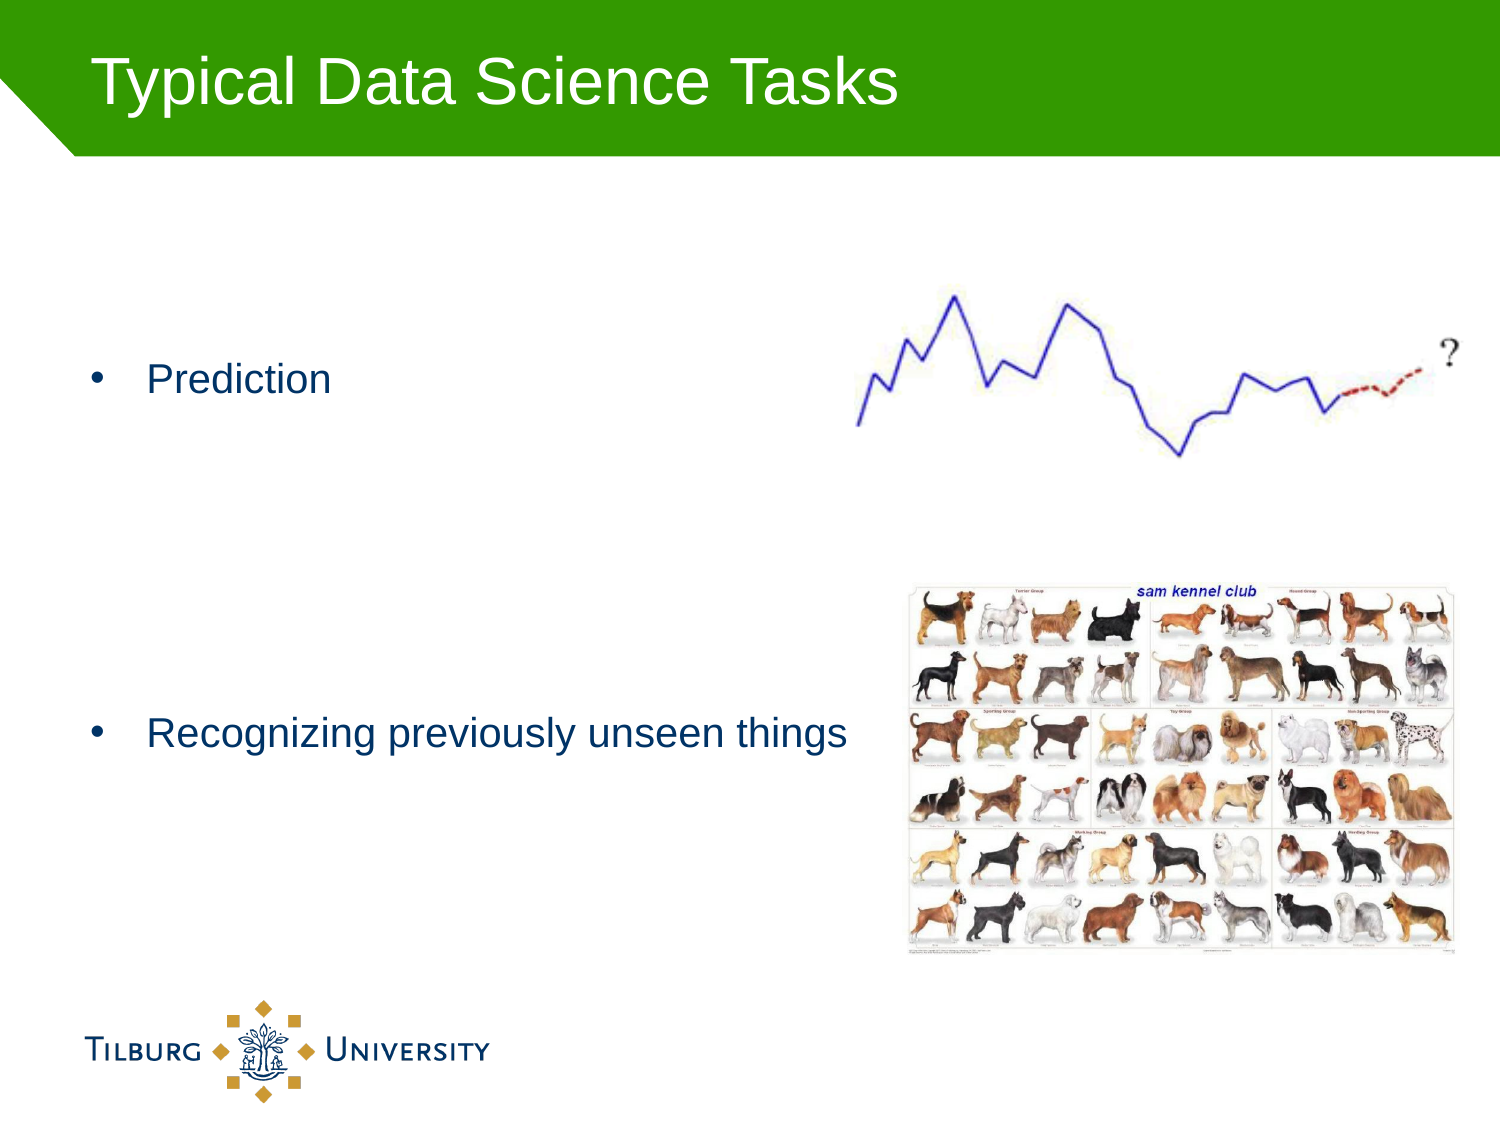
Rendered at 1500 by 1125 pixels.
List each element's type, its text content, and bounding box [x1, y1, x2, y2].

picture [78, 994, 495, 1111]
picture [902, 582, 1460, 955]
title Typical Data Science Tasks [75, 0, 1425, 156]
list Prediction Recognizing previously unseen things [75, 202, 880, 970]
picture [854, 250, 1474, 547]
